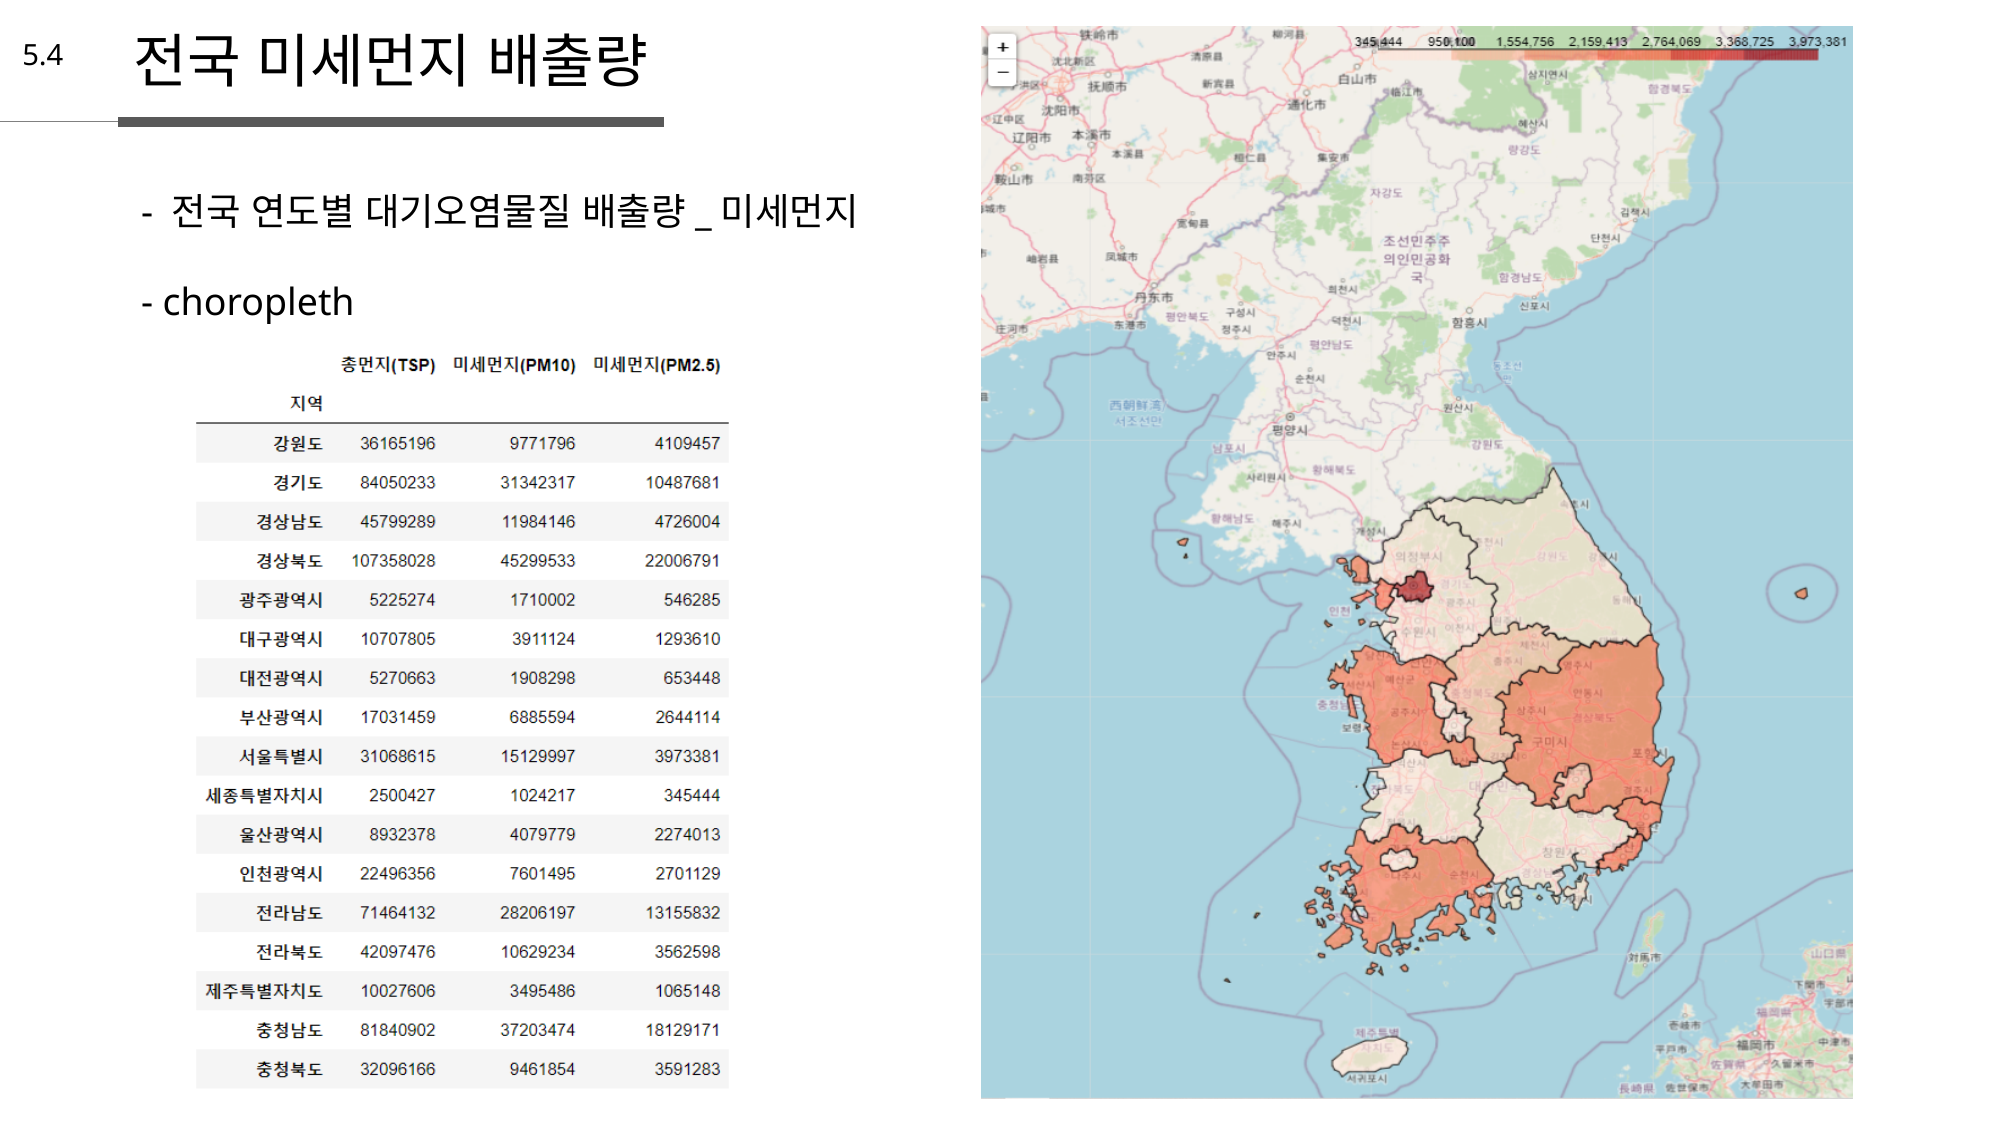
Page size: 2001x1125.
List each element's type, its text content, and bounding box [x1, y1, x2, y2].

text_box 전국 미세먼지 배출량 [118, 16, 663, 102]
picture [194, 332, 748, 1103]
text_box - 전국 연도별 대기오염물질 배출량_미세먼지 - choropleth [116, 180, 881, 331]
picture [981, 26, 1853, 1099]
text_box 5.4 [7, 28, 79, 79]
